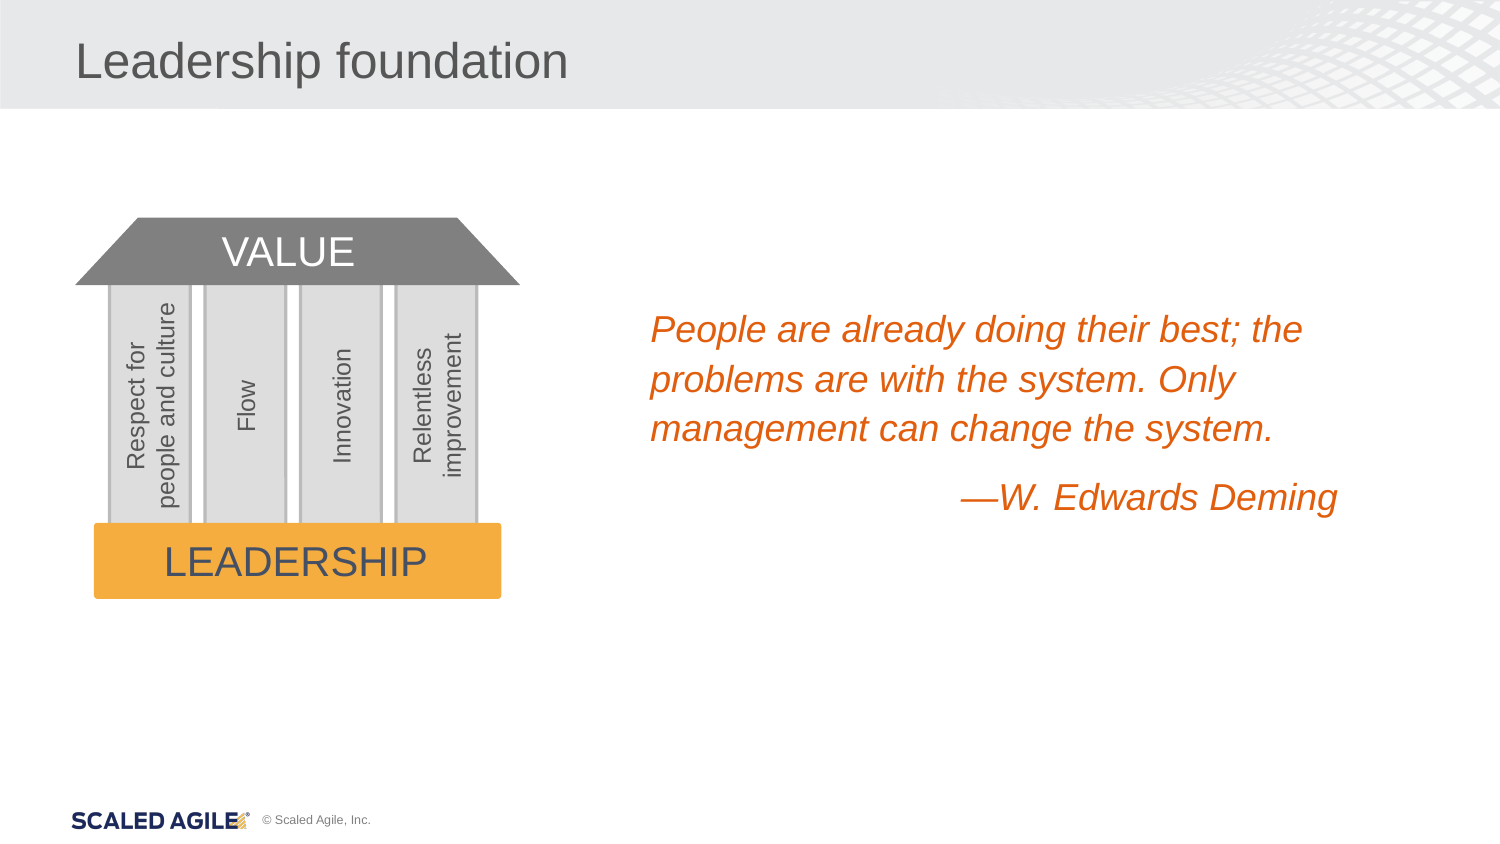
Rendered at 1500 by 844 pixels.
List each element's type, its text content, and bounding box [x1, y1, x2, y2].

text_box Innovation [318, 333, 363, 480]
text_box [74, 217, 521, 286]
text_box Respect for people and culture [112, 288, 187, 522]
picture [0, 0, 1500, 109]
text_box [396, 286, 477, 522]
picture [69, 809, 254, 831]
text_box People are already doing their best; the problems are with the system. Only management can change the system. —W. Edwards Deming [635, 293, 1353, 525]
text_box LEADERSHIP [92, 527, 499, 593]
title Leadership foundation [74, 27, 1442, 78]
text_box [300, 286, 382, 522]
text_box [205, 286, 286, 522]
text_box Flow [222, 365, 268, 448]
text_box VALUE [206, 217, 371, 283]
text_box [93, 522, 502, 599]
text_box [109, 286, 191, 522]
text_box Relentless improvement [398, 319, 474, 494]
